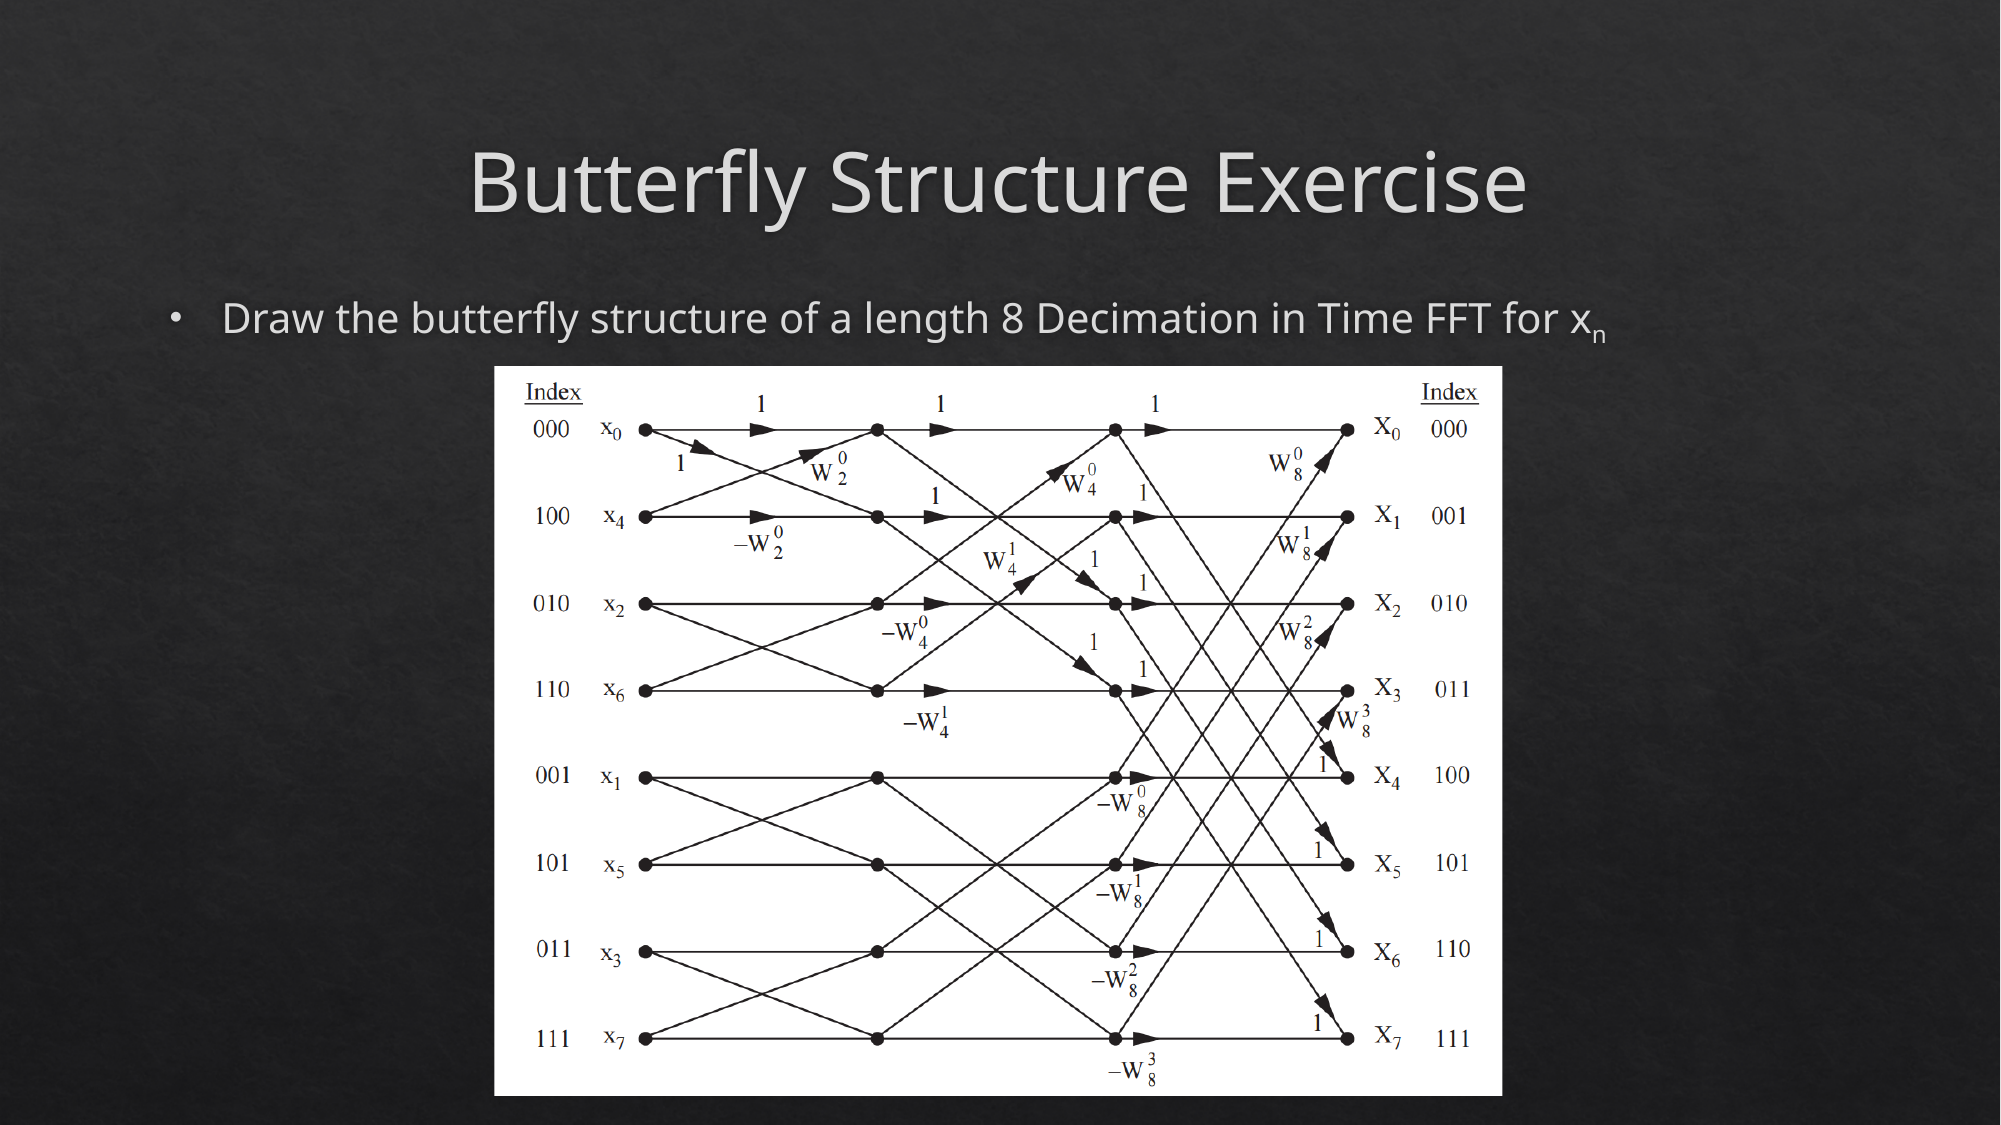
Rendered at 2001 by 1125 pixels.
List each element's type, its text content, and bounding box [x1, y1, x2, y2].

list Draw the butterfly structure of a length 8 Decimation in Time FFT for xn [149, 284, 1849, 950]
picture [493, 366, 1503, 1096]
title Butterfly Structure Exercise [149, 99, 1849, 260]
